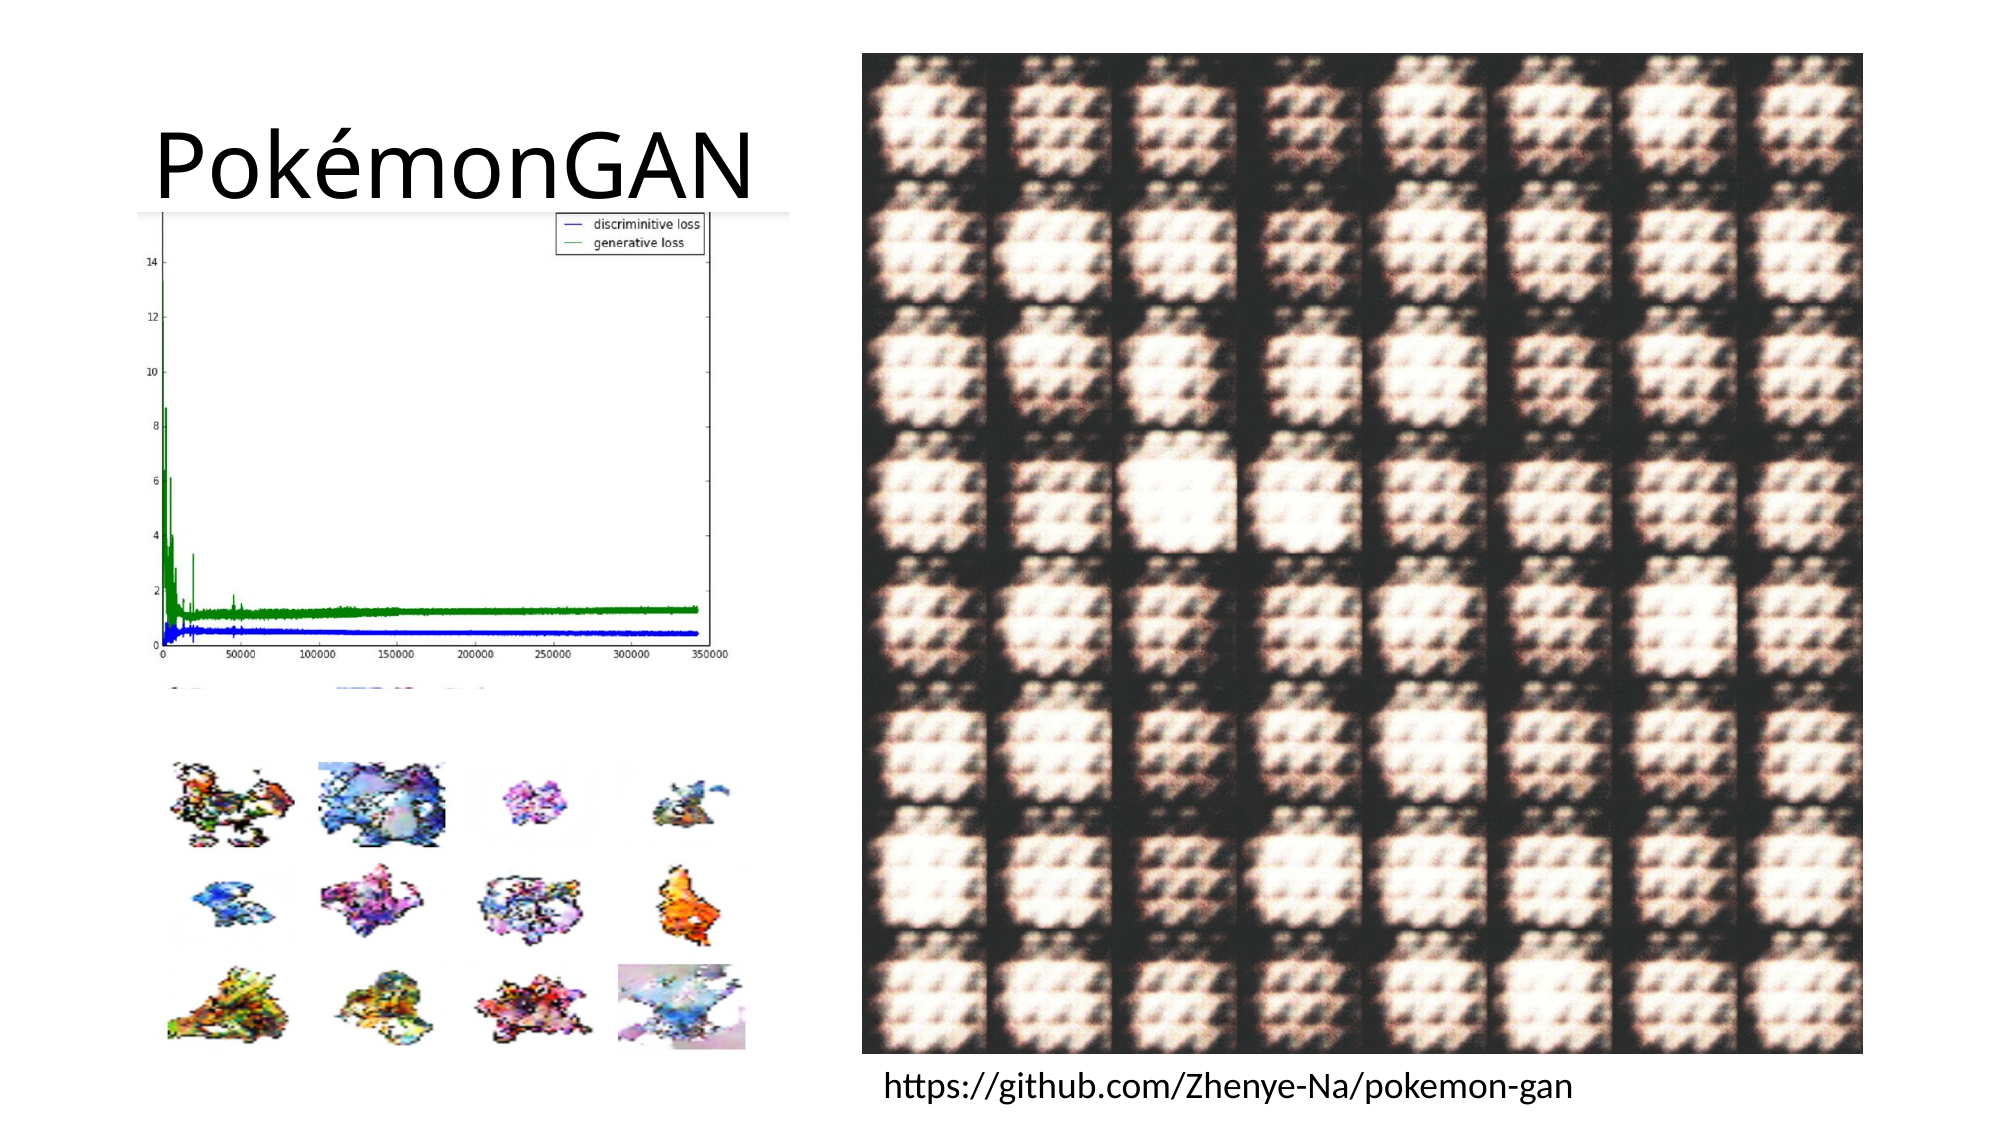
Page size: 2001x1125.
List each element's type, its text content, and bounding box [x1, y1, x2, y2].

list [132, 749, 764, 1054]
title PokémonGAN [137, 59, 862, 278]
picture [137, 212, 790, 689]
text_box https://github.com/Zhenye-Na/pokemon-gan [868, 1054, 1590, 1114]
picture [862, 53, 1863, 1054]
